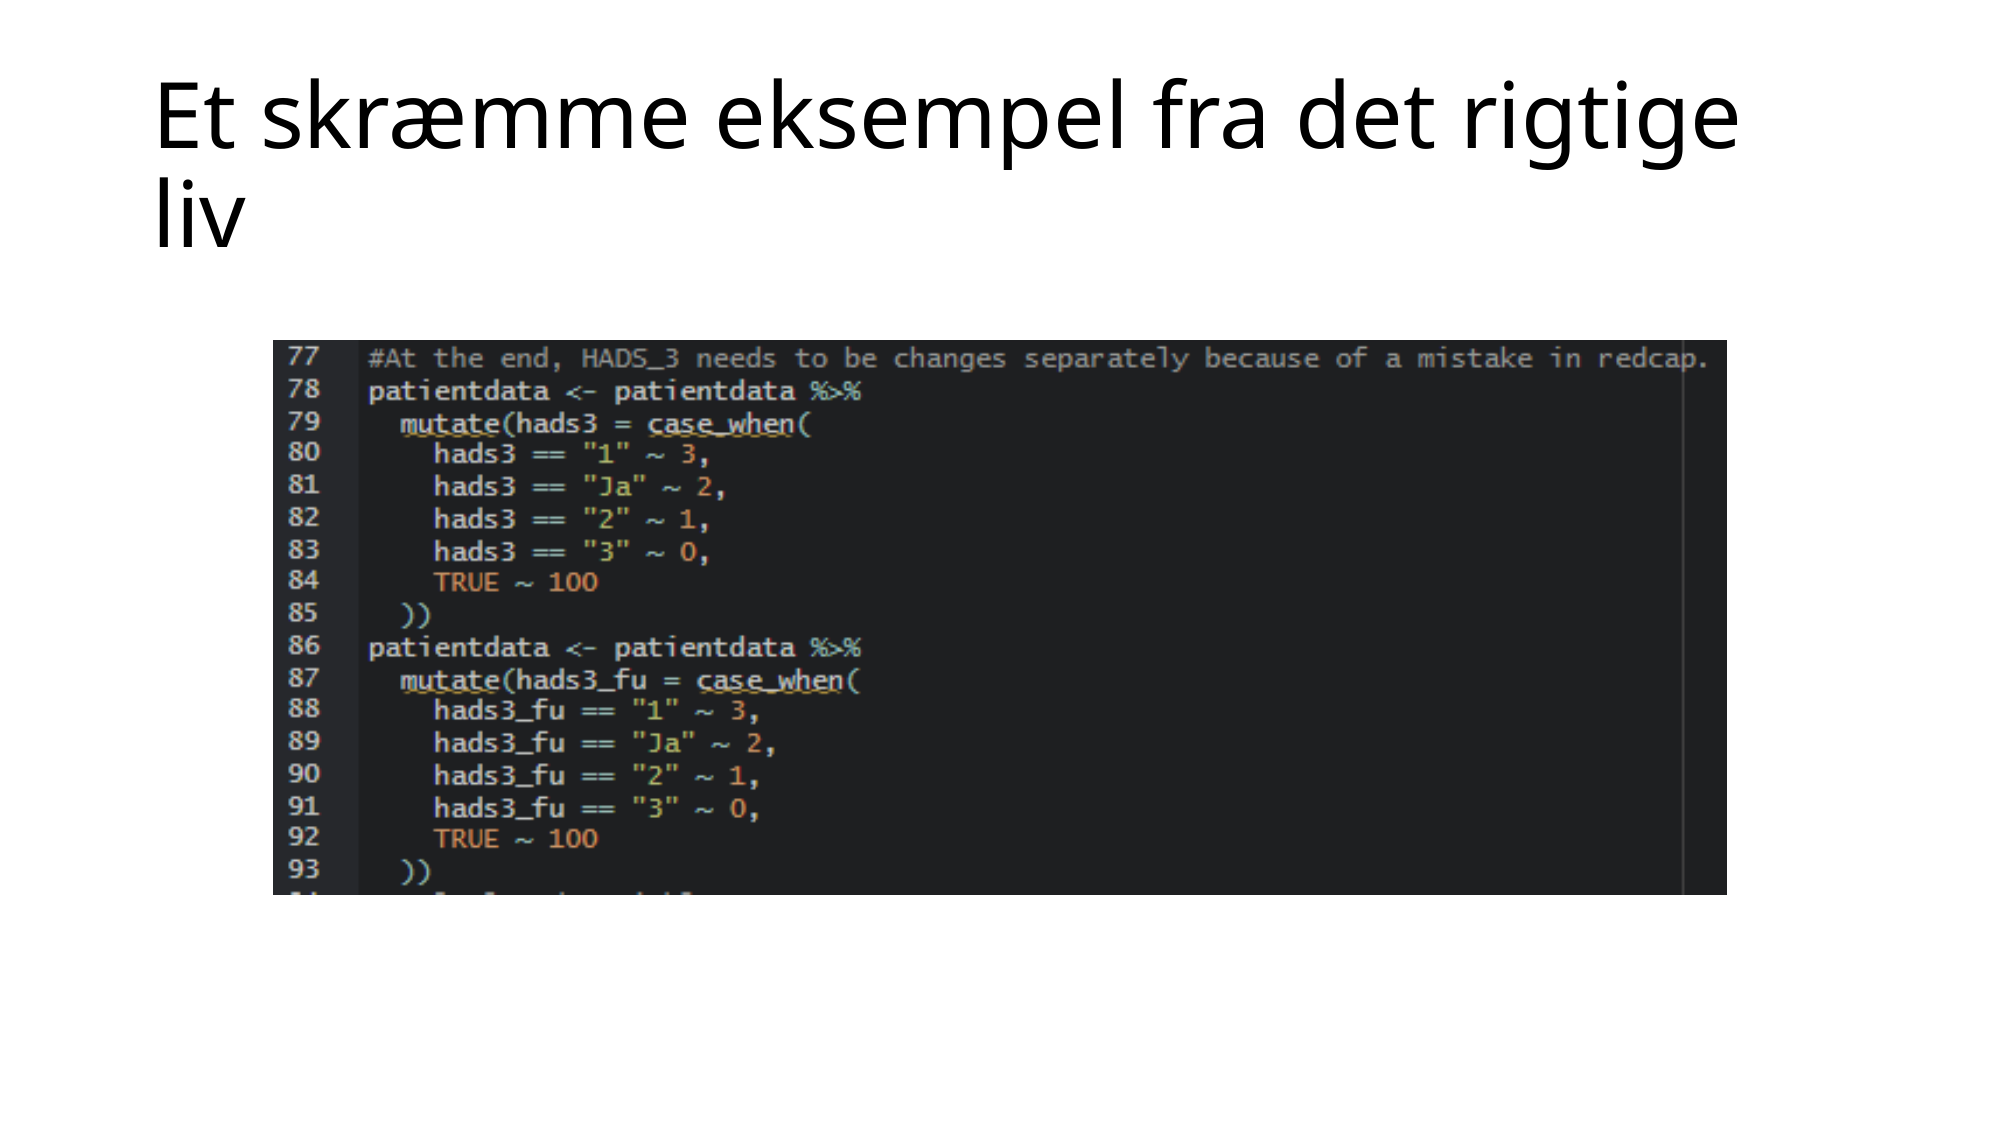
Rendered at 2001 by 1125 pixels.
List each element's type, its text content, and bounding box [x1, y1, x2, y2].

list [273, 339, 1727, 896]
title Et skræmme eksempel fra det rigtige liv [137, 59, 1863, 278]
